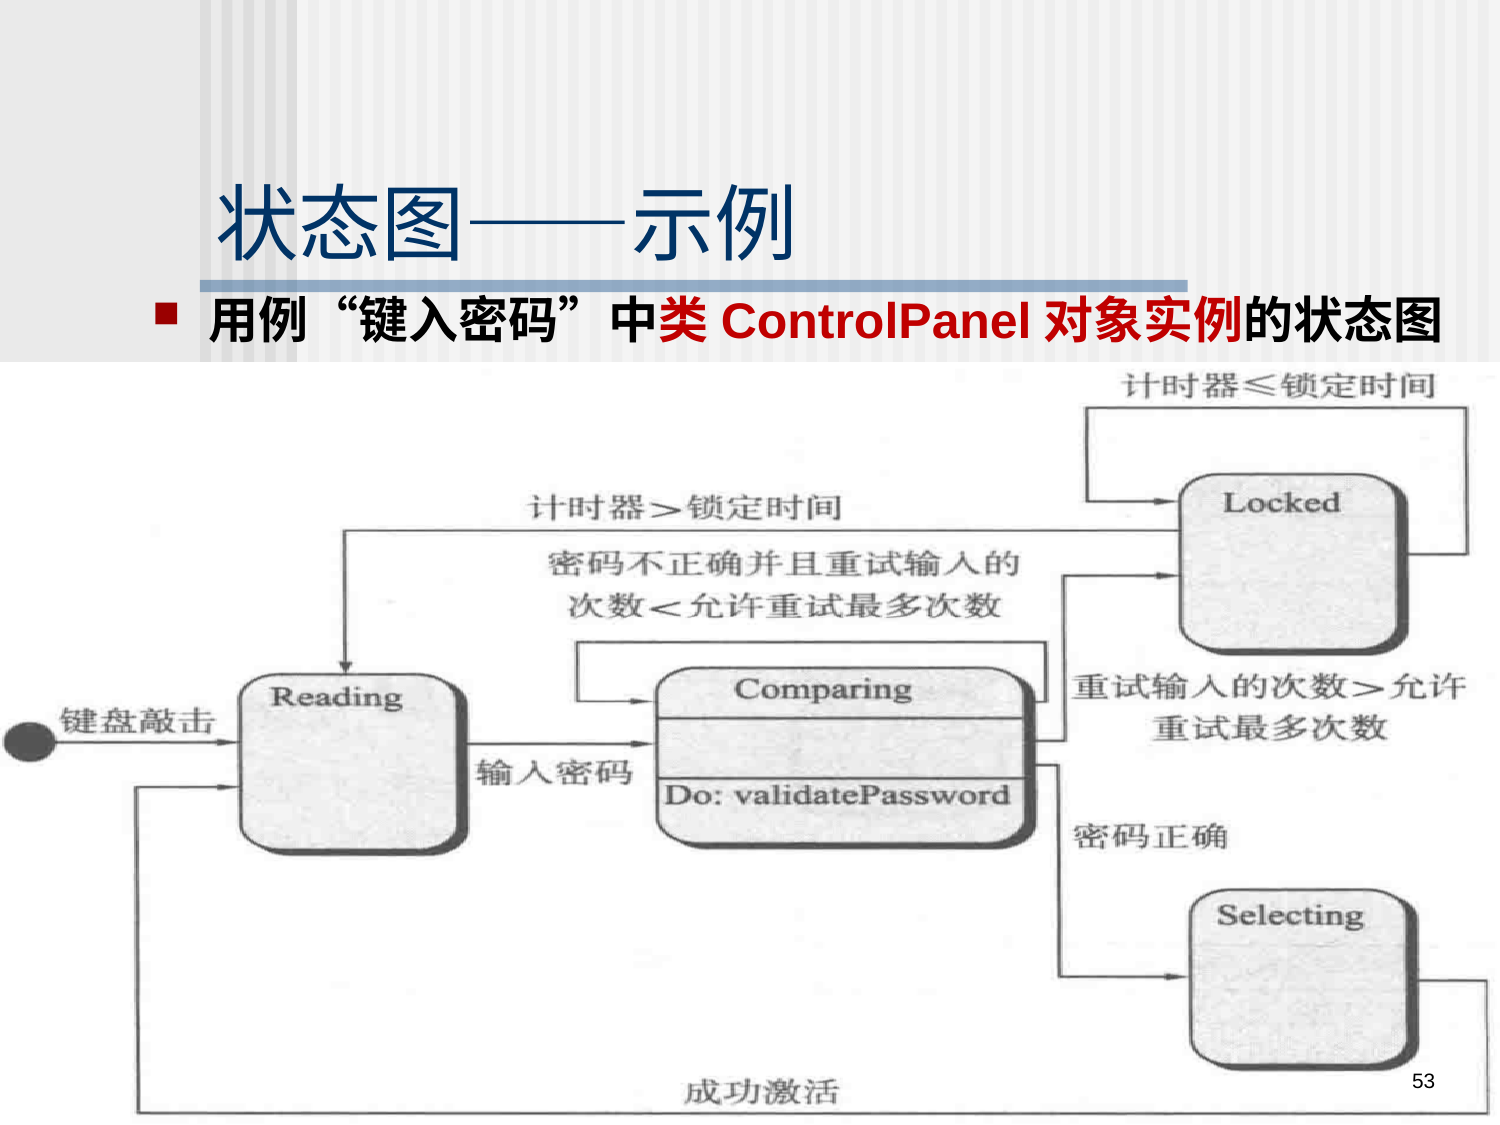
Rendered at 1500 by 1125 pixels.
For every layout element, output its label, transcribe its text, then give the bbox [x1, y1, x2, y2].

picture [0, 362, 1500, 1125]
title 状态图——示例 [200, 174, 1500, 279]
list 用例“键入密码”中类ControlPanel对象实例的状态图 [137, 287, 1500, 361]
